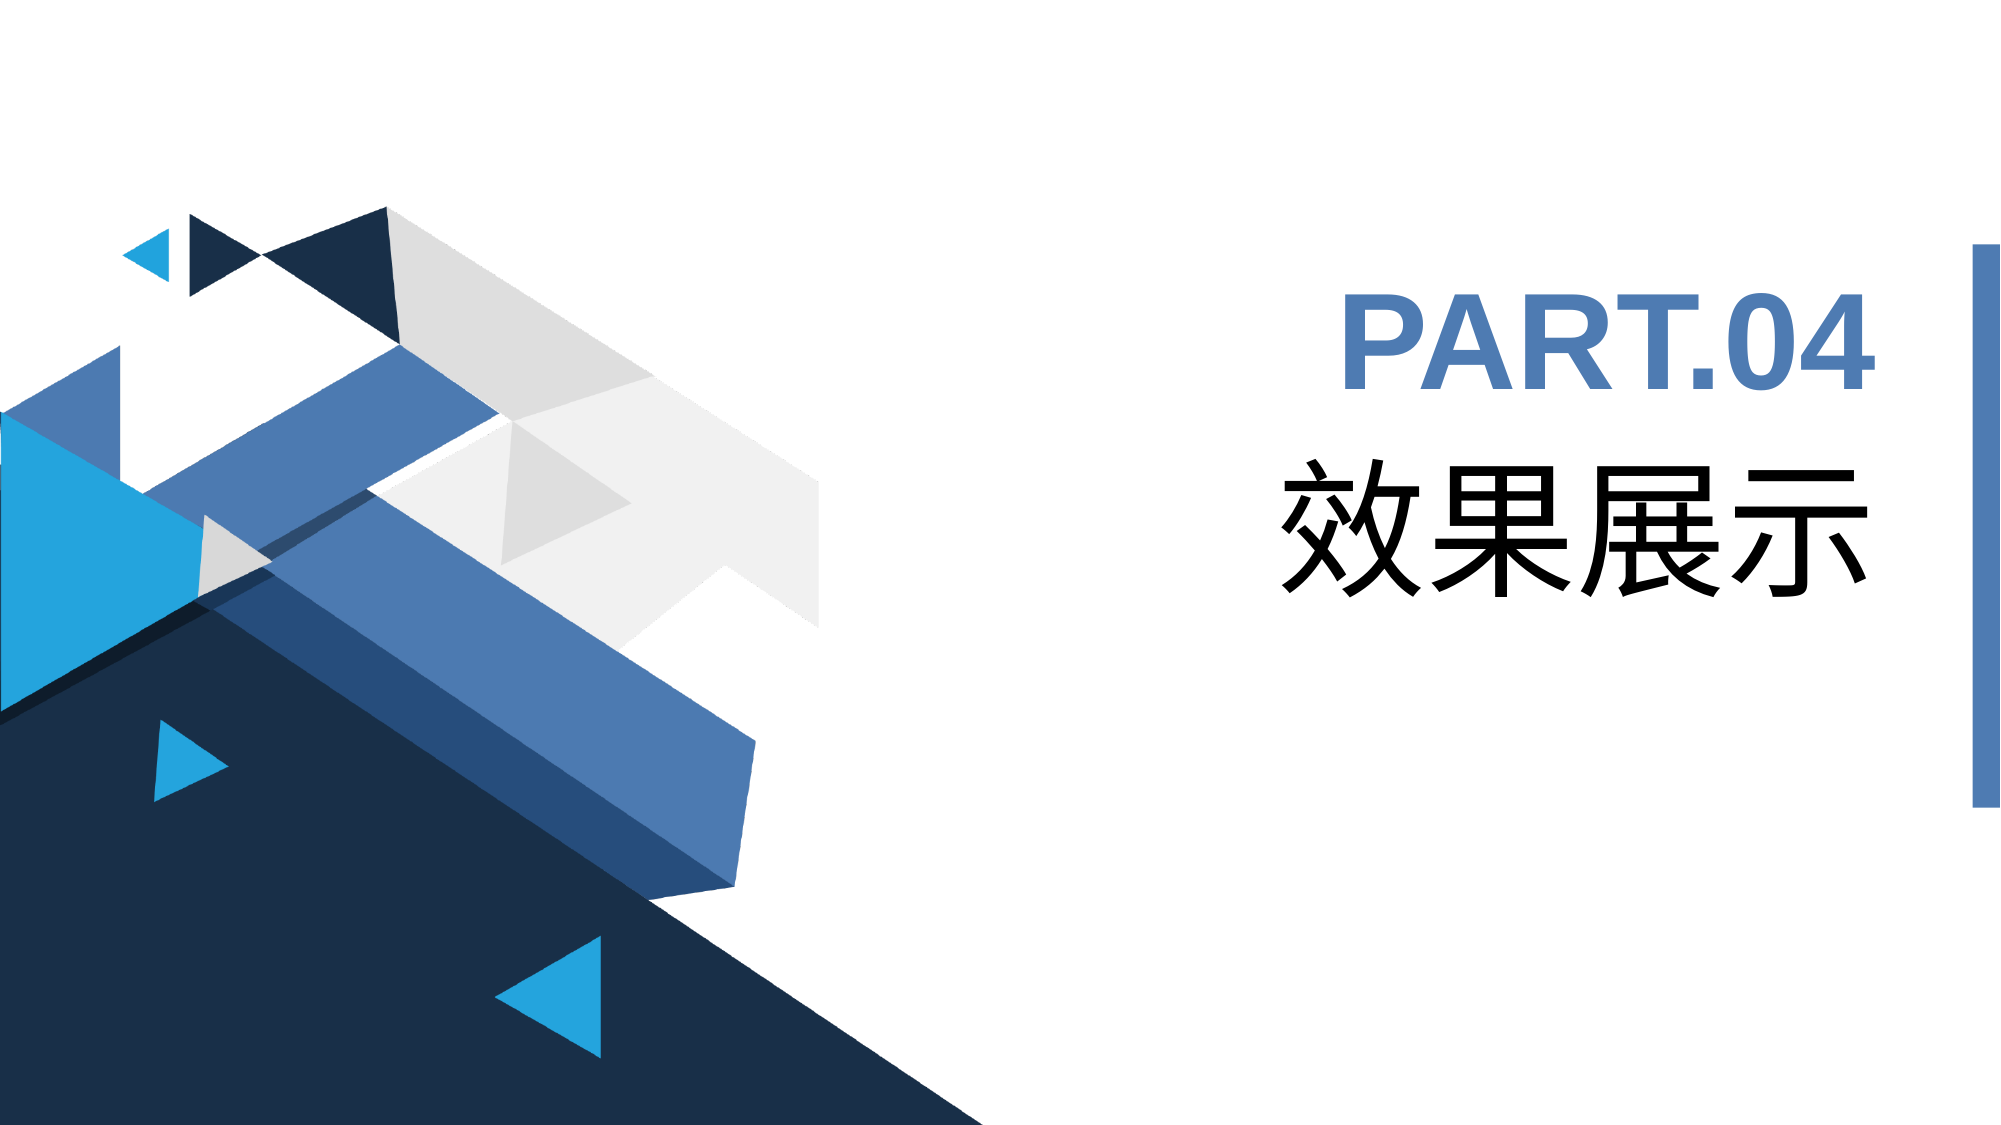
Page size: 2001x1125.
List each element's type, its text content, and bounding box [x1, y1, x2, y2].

text_box PART.04 [1295, 244, 1892, 424]
text_box 效果展示 [1099, 427, 1892, 623]
picture [0, 206, 983, 1125]
text_box [1972, 243, 2000, 809]
